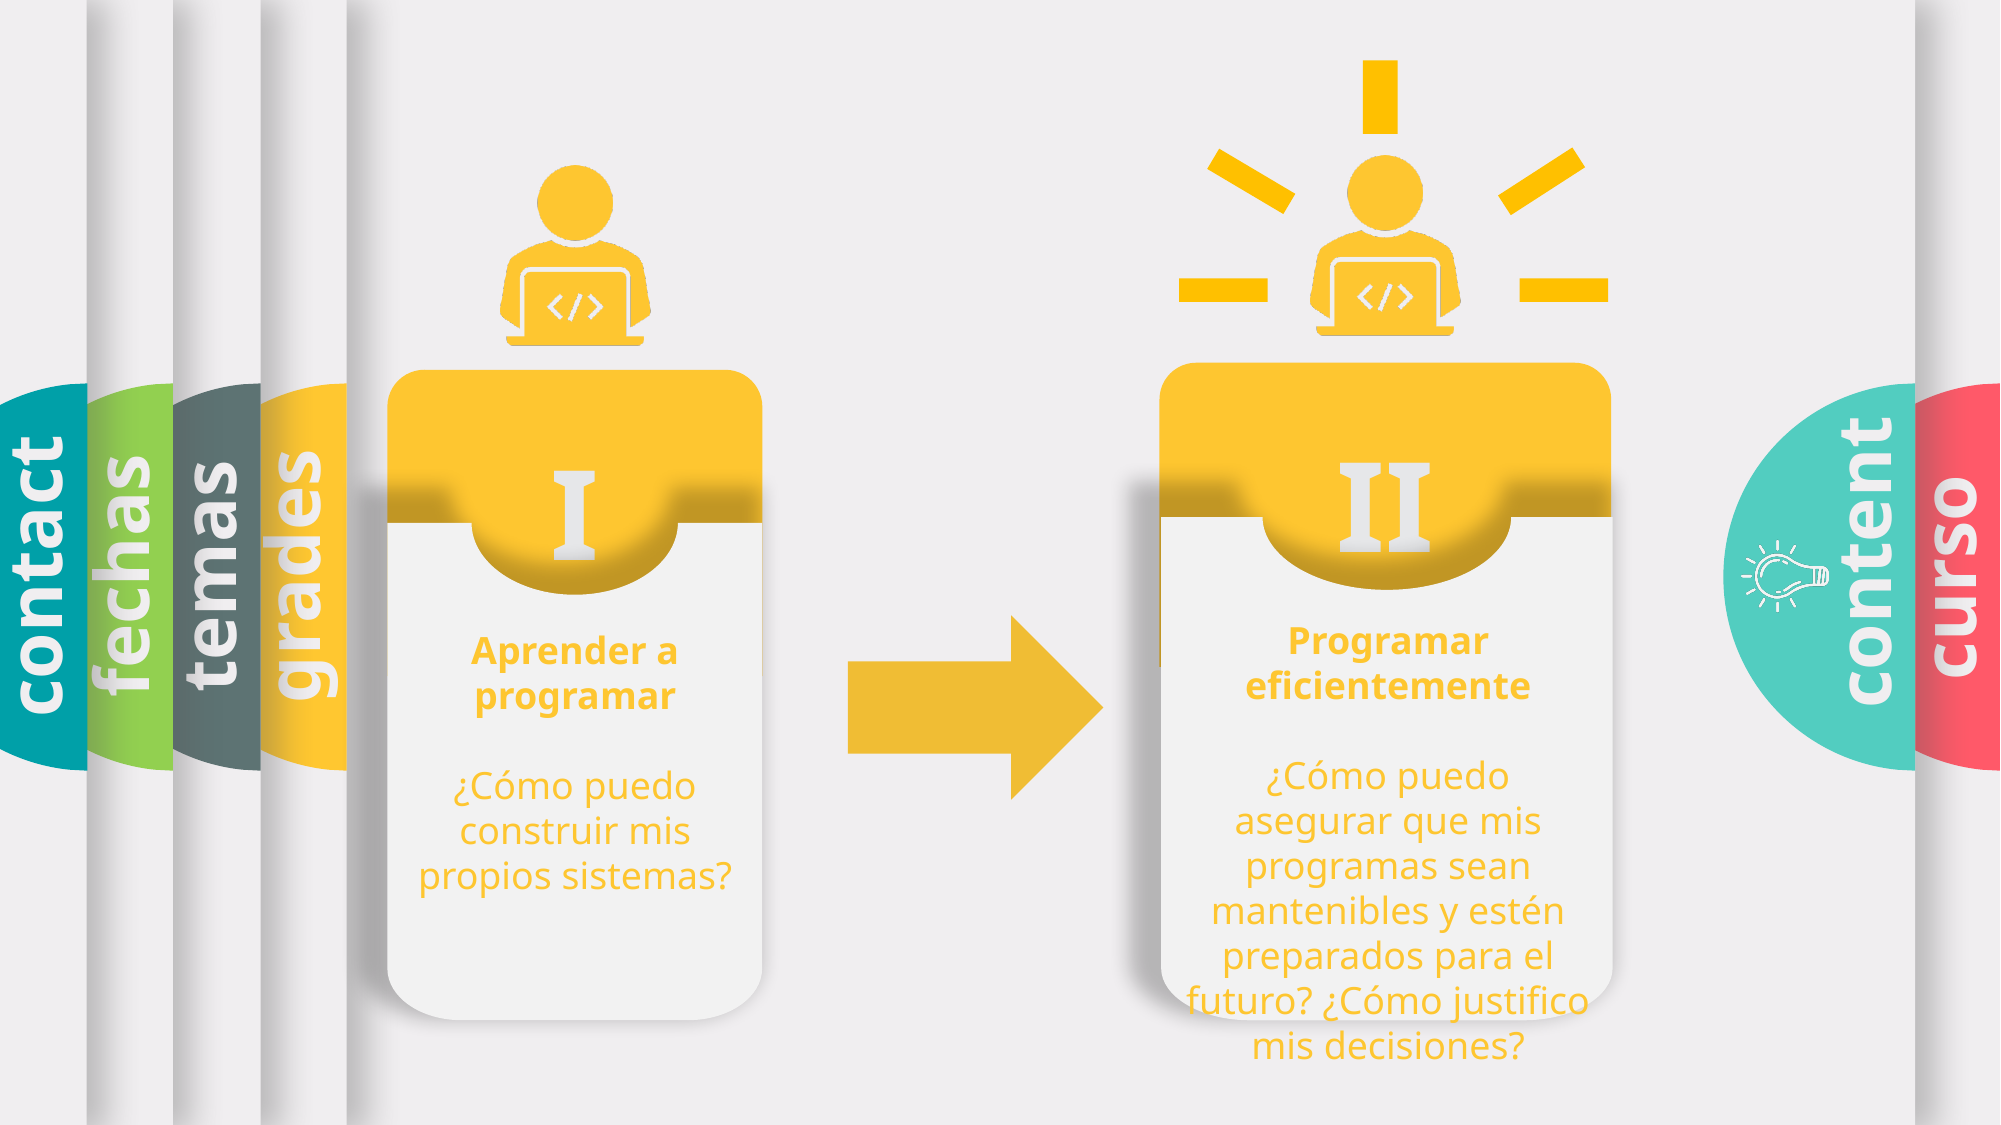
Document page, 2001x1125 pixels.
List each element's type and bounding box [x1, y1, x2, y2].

text_box [0, 0, 88, 1125]
text_box [261, 0, 347, 1125]
picture [462, 132, 688, 358]
text_box [387, 369, 763, 677]
text_box [1159, 362, 1612, 667]
text_box [347, 0, 1916, 1125]
text_box [88, 0, 173, 1125]
text_box [173, 0, 261, 1125]
picture [1272, 122, 1498, 348]
text_box [1916, 0, 2000, 1125]
